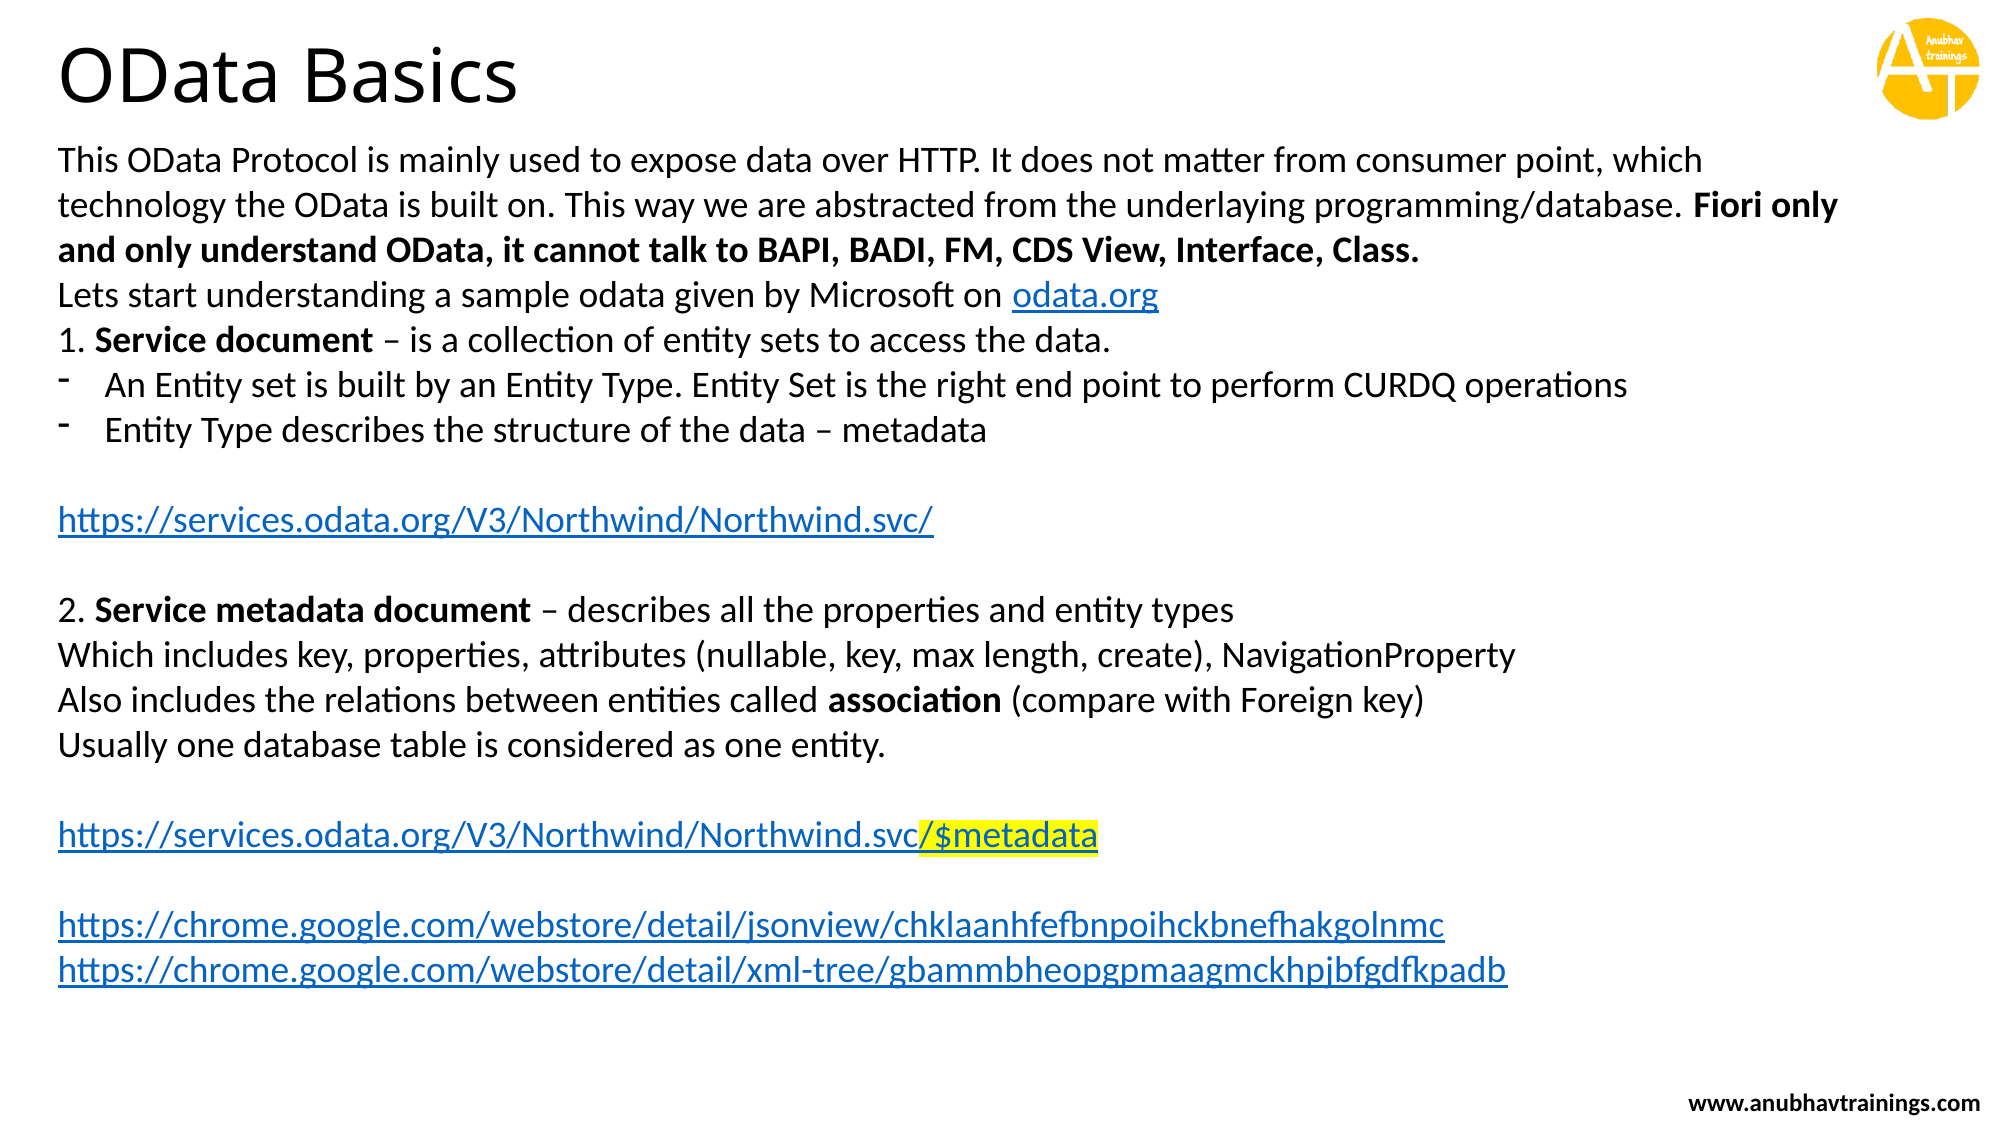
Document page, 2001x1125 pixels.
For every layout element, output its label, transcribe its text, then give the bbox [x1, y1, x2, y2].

text_box OData Basics [42, 30, 1319, 127]
text_box This OData Protocol is mainly used to expose data over HTTP. It does not matter from consumer point, which technology the OData is built on. This way we are abstracted from the underlaying programming/database. Fiori only and only understand OData, it cannot talk to BAPI, BADI, FM, CDS View, Interface, Class. Lets start understanding a sample odata given by Microsoft on odata.org 1. Service document – is a collection of entity sets to access the data. An Entity set is built by an Entity Type. Entity Set is the right end point to perform CURDQ operations Entity Type describes the structure of the data – metadata https://services.odata.org/V3/Northwind/Northwind.svc/ 2. Service metadata document – describes all the properties and entity types Which includes key, properties, attributes (nullable, key, max length, create), NavigationProperty Also includes the relations between entities called association (compare with Foreign key) Usually one database table is considered as one entity. https://services.odata.org/V3/Northwind/Northwind.svc/$metadata https://chrome.google.com/webstore/detail/jsonview/chklaanhfefbnpoihckbnefhakgolnmc https://chrome.google.com/webstore/detail/xml-tree/gbammbheopgpmaagmckhpjbfgdfkpadb [42, 127, 1874, 1043]
picture [1866, 11, 1985, 128]
footer www.anubhavtrainings.com [1669, 1089, 2000, 1114]
